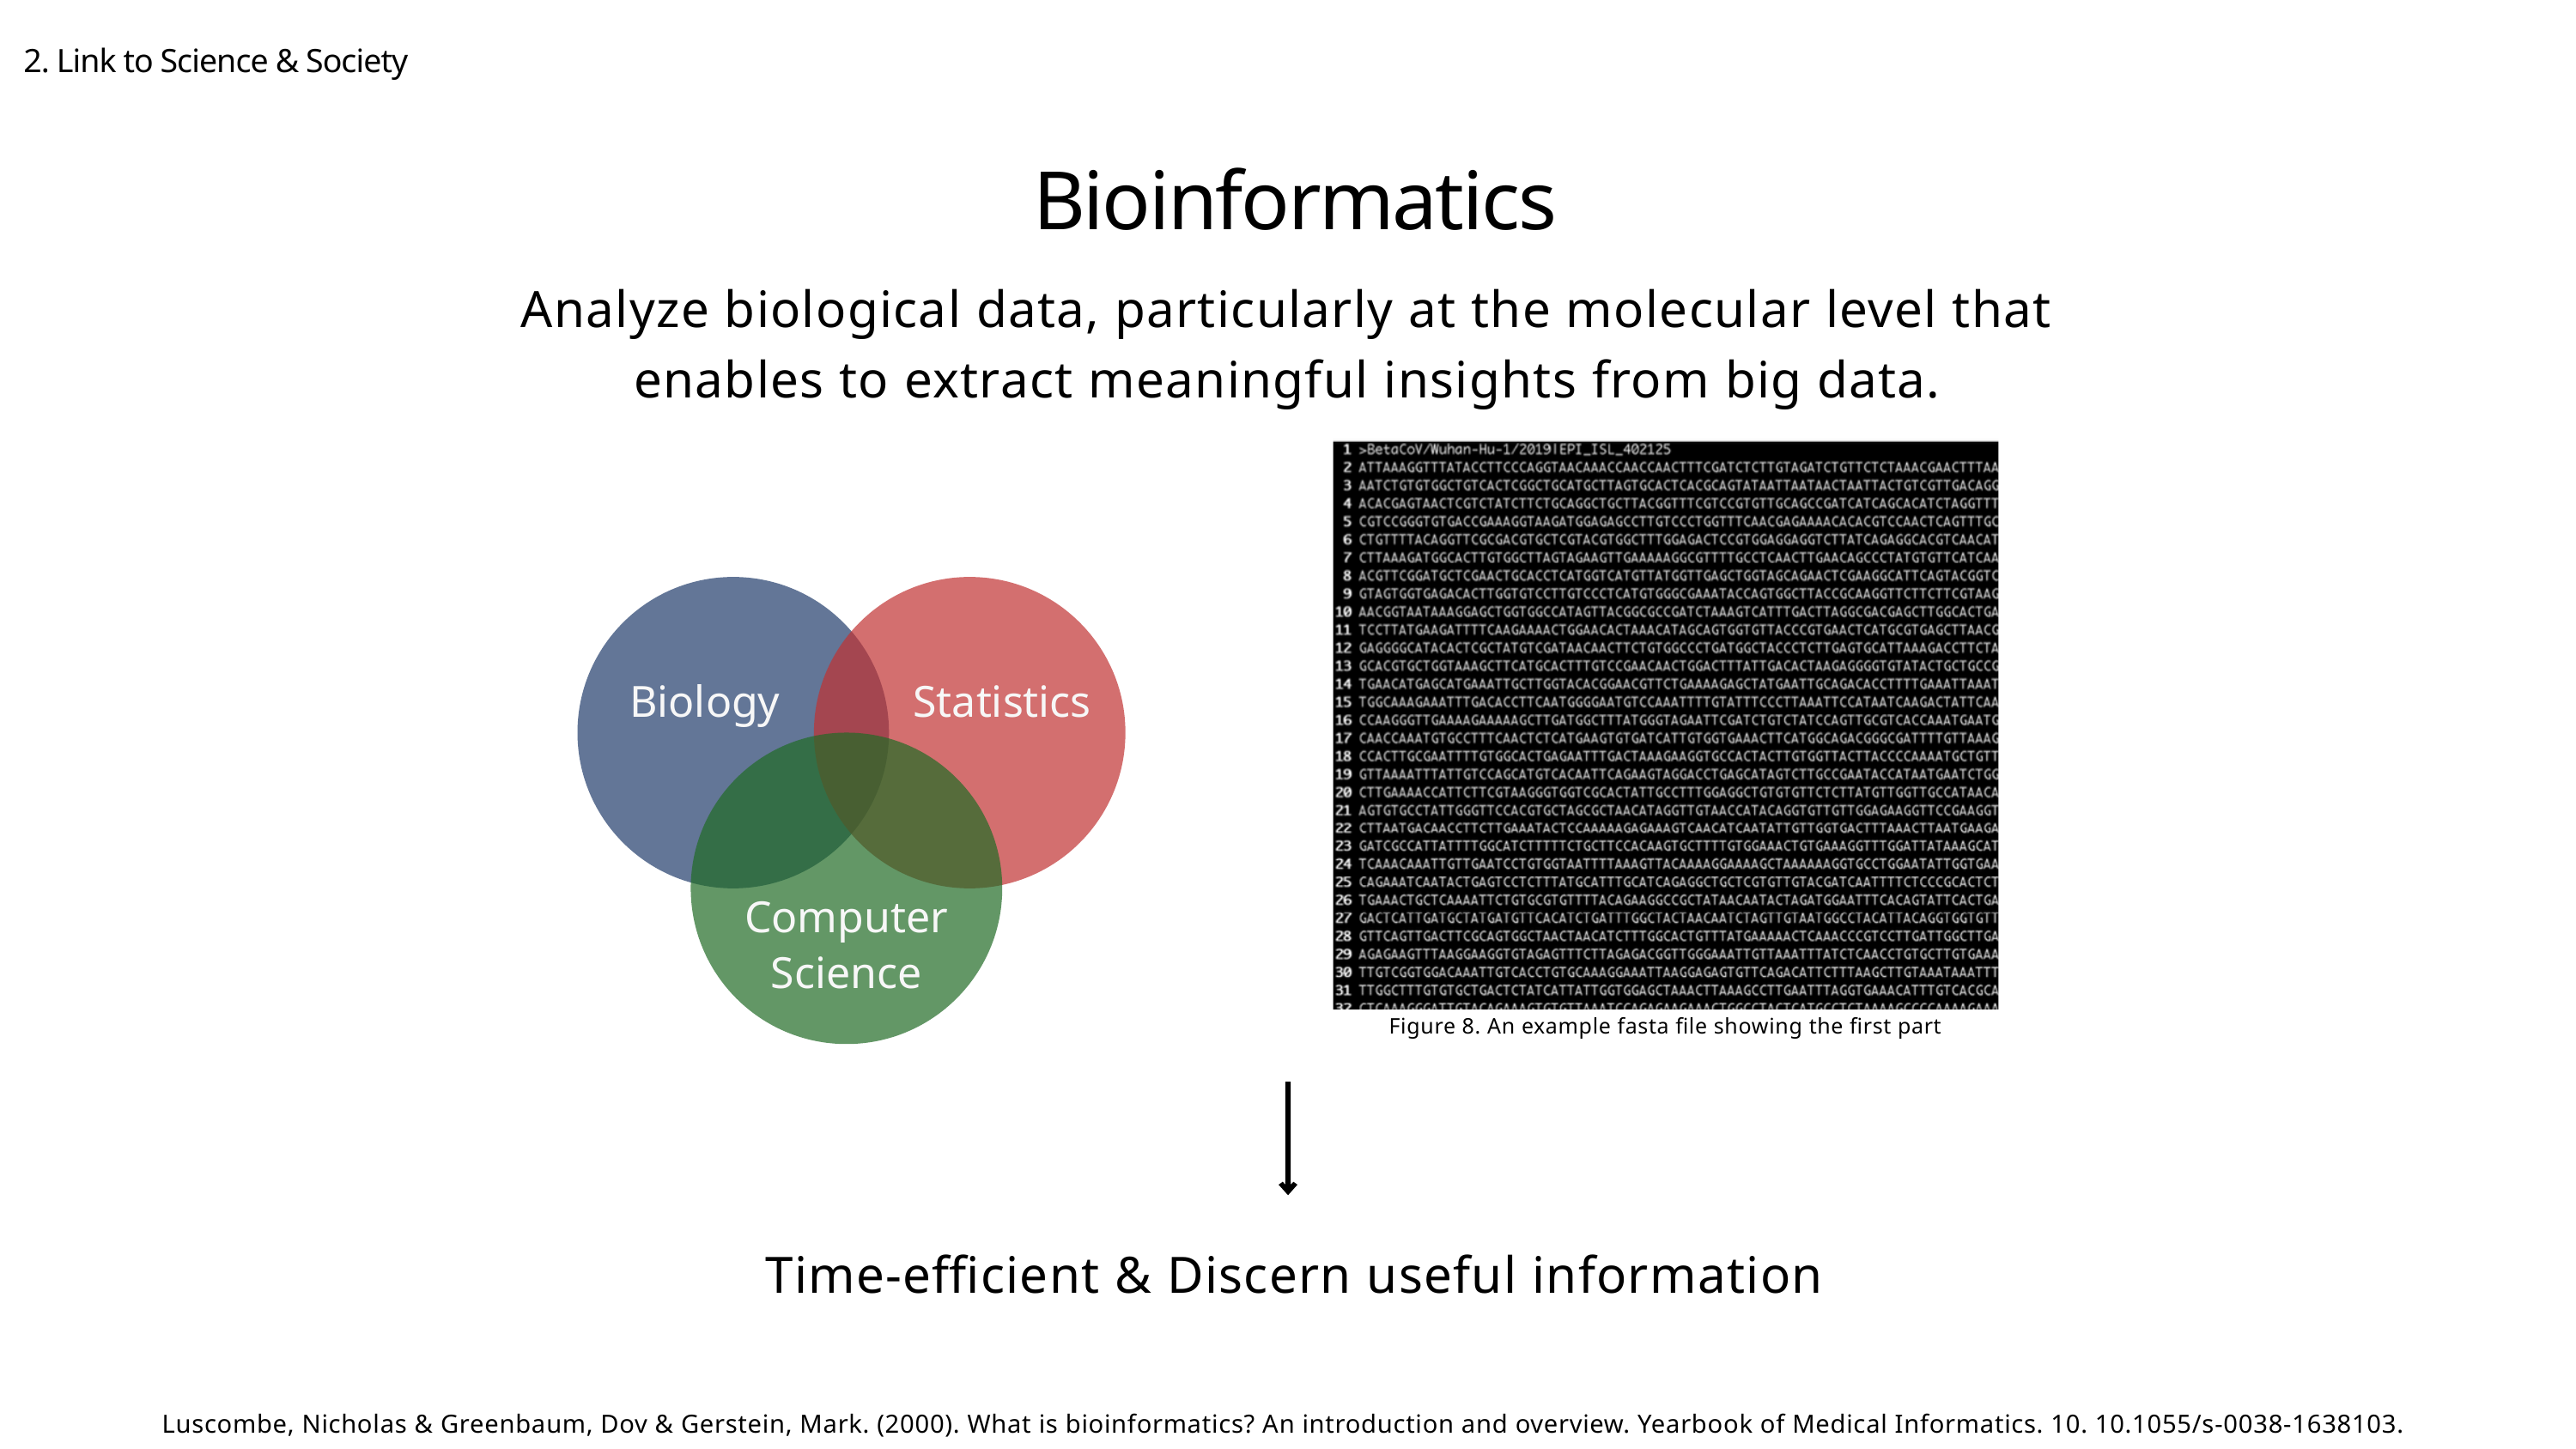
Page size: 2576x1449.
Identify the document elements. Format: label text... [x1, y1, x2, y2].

text_box [1281, 1082, 1295, 1196]
text_box Analyze biological data, particularly at the molecular level that enables to extract meaningful insights from big data. [475, 267, 2100, 408]
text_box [577, 576, 1126, 1045]
text_box 2. Link to Science & Society [0, 33, 2287, 79]
text_box Time-efficient & Discern useful information [483, 1233, 2108, 1304]
text_box Luscombe, Nicholas & Greenbaum, Dov & Gerstein, Mark. (2000). What is bioinformatics? An introduction and overview. Yearbook of Medical Informatics. 10. 10.1055/s-0038-1638103. [0, 1403, 2576, 1438]
text_box Bioinformatics [151, 132, 2439, 246]
text_box Figure 8. An example fasta file showing the first part [1196, 1008, 2136, 1039]
text_box [1333, 439, 1999, 1008]
